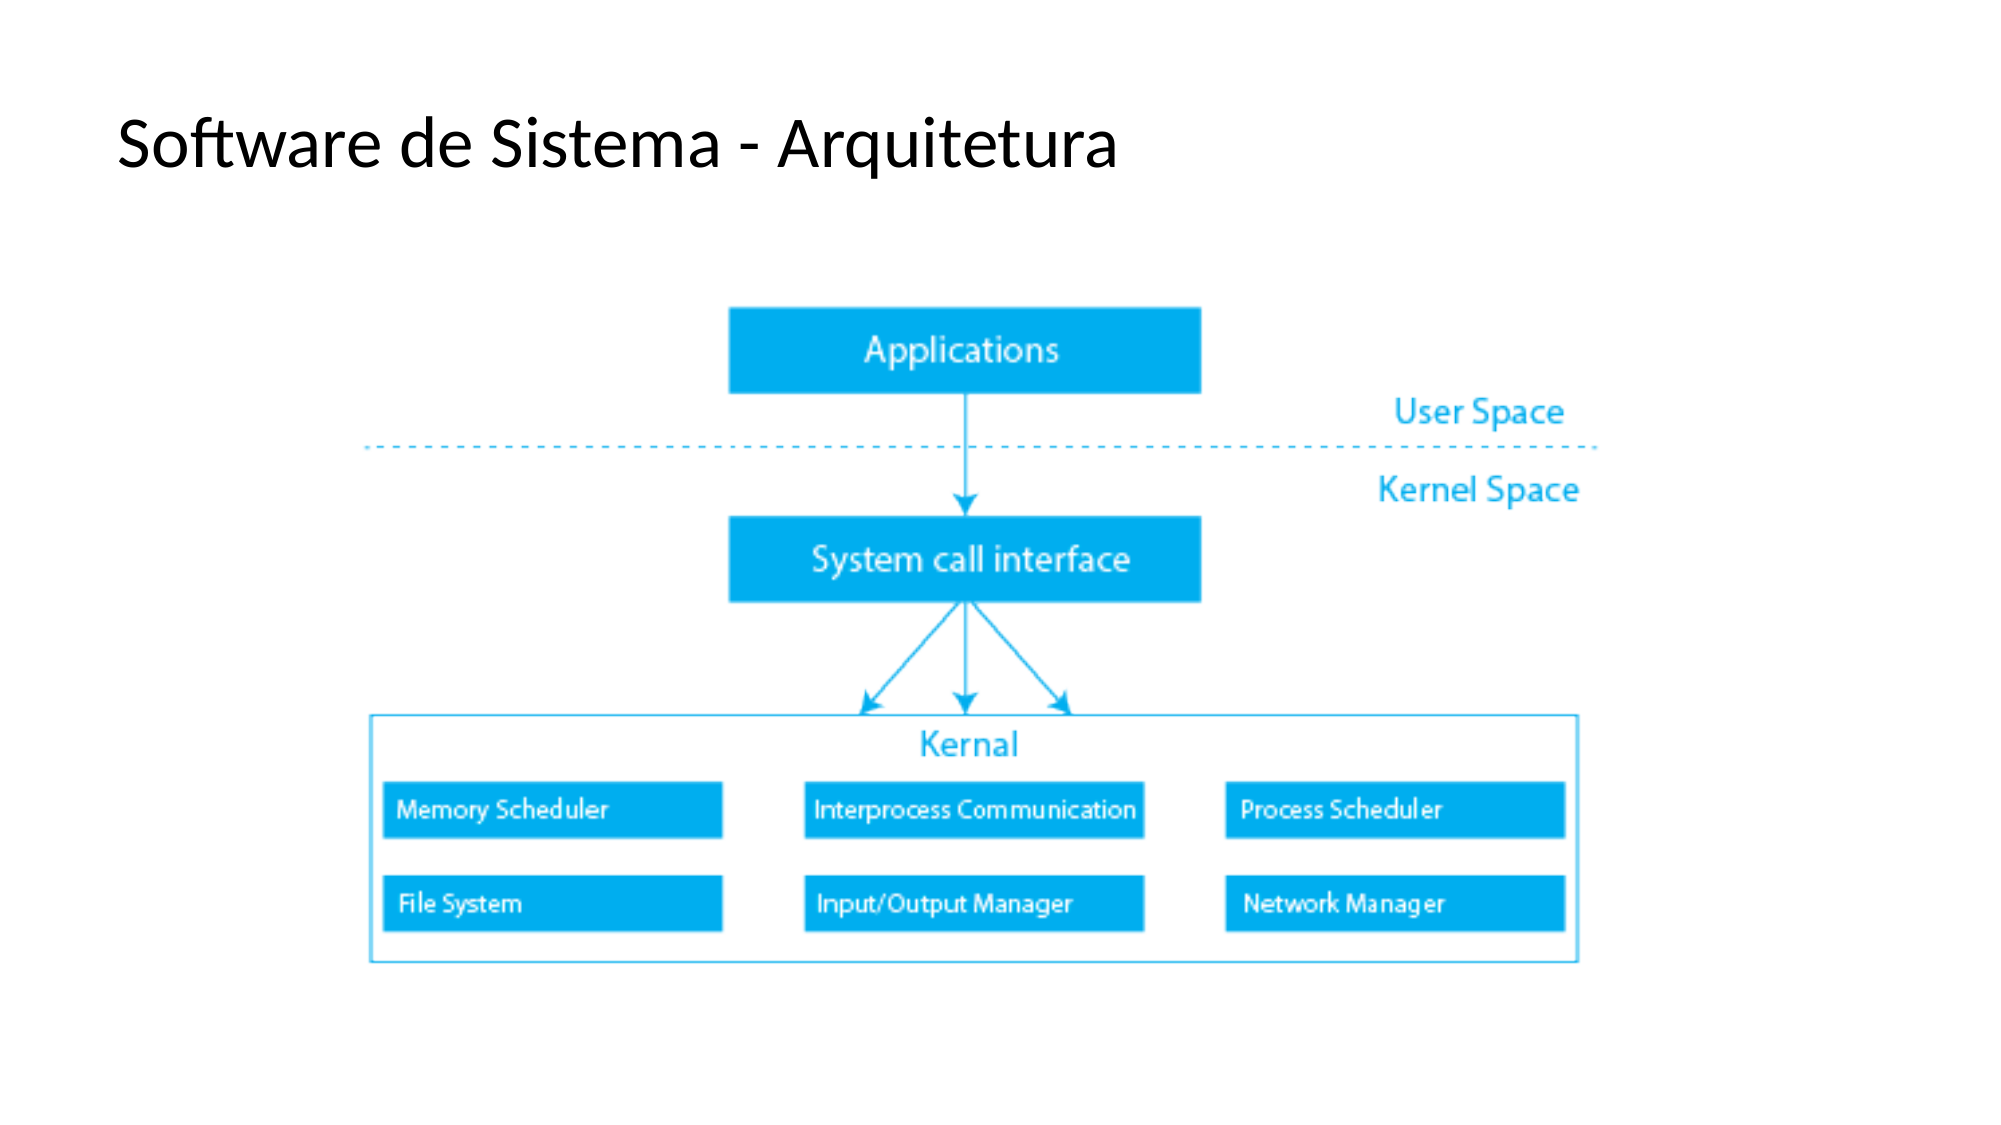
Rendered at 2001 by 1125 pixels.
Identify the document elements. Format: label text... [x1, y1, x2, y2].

text_box [111, 297, 1822, 1001]
subtitle Software de Sistema - Arquitetura [111, 74, 1612, 202]
picture [168, 280, 1766, 983]
